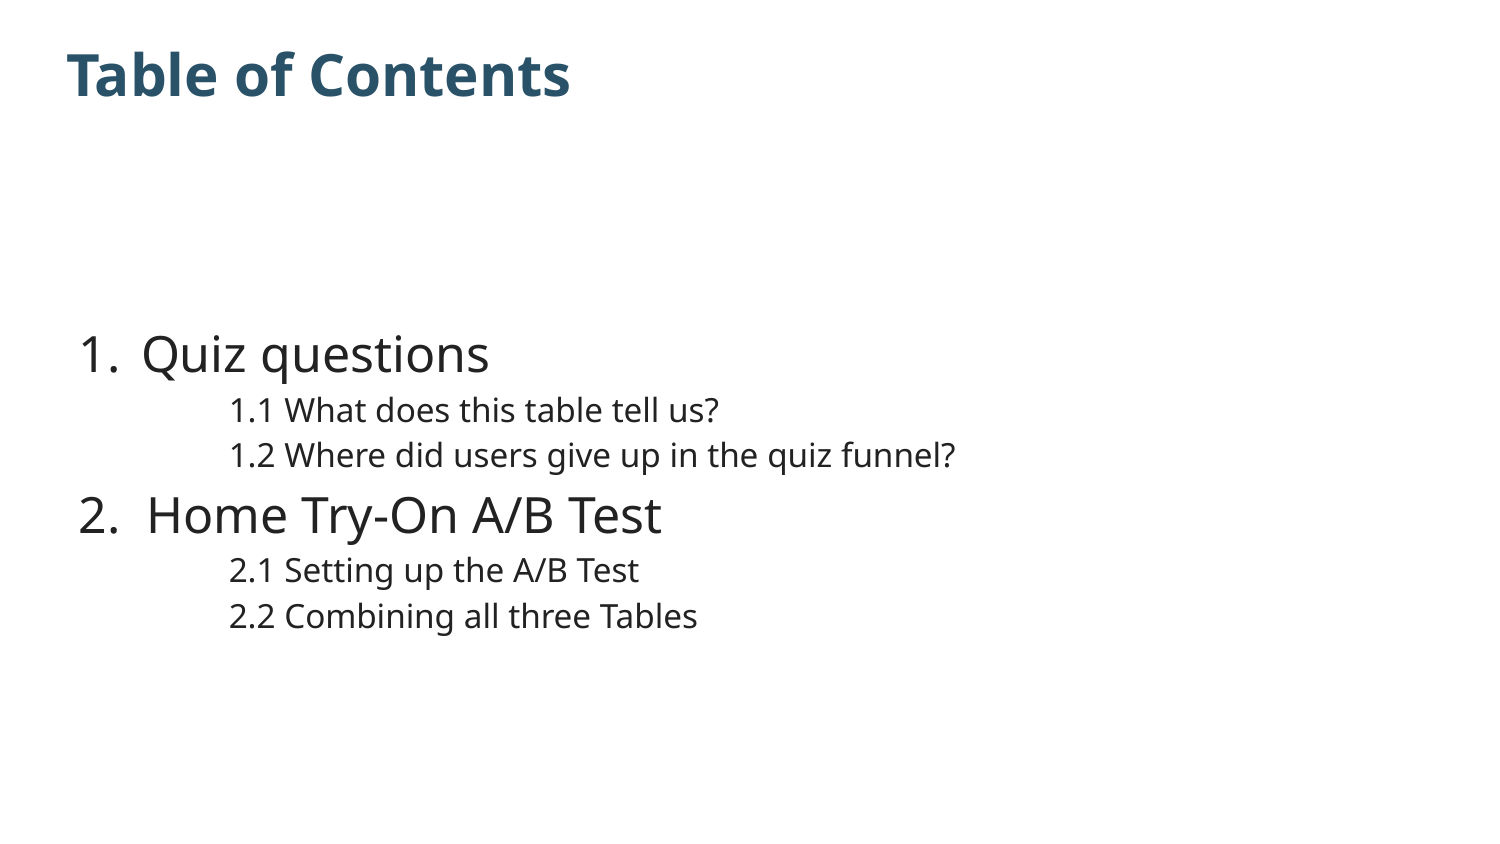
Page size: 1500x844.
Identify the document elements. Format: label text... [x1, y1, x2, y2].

text_box Quiz questions 1.1 What does this table tell us? 1.2 Where did users give up in the quiz funnel? 2. Home Try-On A/B Test 2.1 Setting up the A/B Test 2.2 Combining all three Tables [51, 207, 1374, 742]
title Table of Contents [51, 23, 1449, 117]
